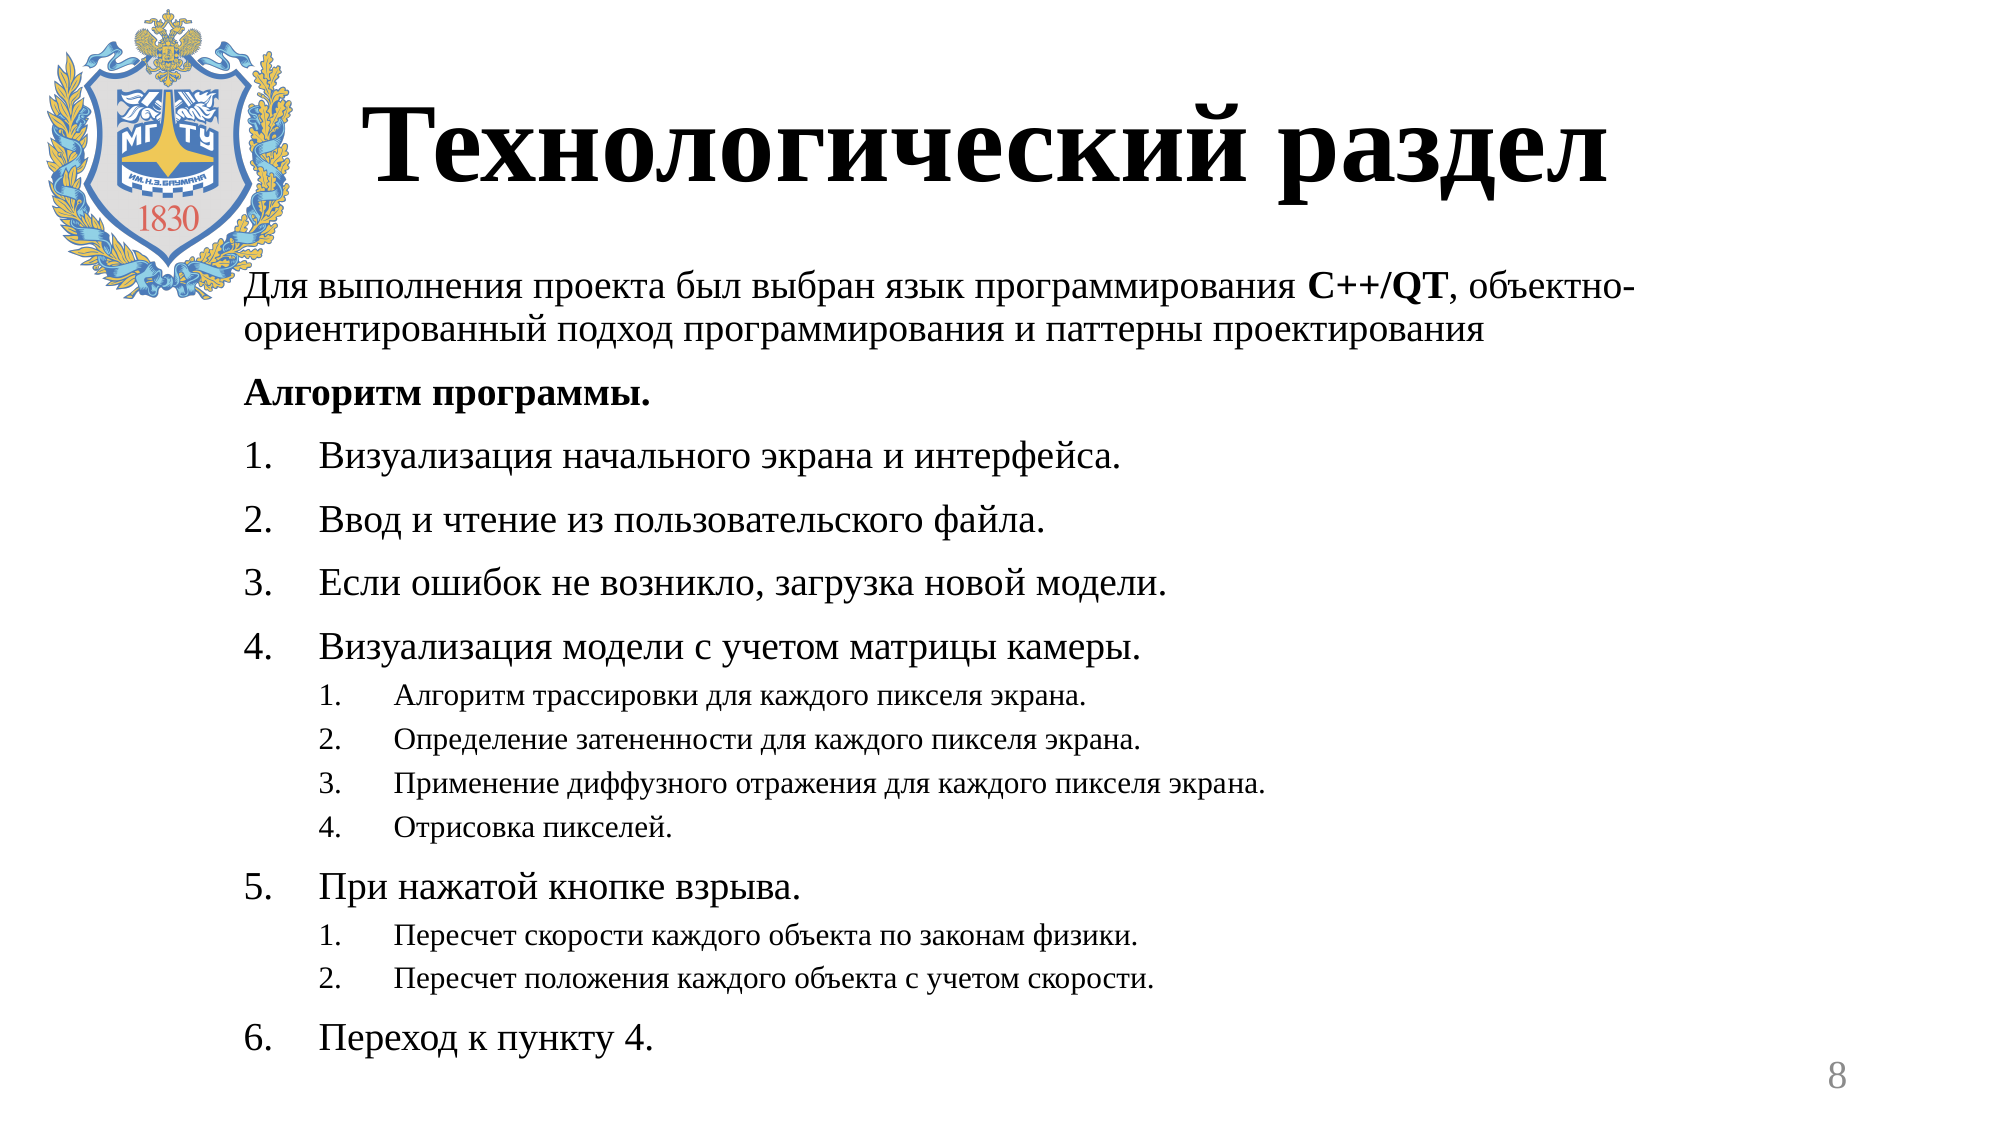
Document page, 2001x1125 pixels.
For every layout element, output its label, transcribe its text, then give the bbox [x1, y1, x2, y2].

text_box Технологический раздел [307, 76, 1693, 232]
picture [46, 9, 293, 300]
text_box Для выполнения проекта был выбран язык программирования C++/QT, объектно-ориентированный подход программирования и паттерны проектирования Алгоритм программы. Визуализация начального экрана и интерфейса. Ввод и чтение из пользовательского файла. Если ошибок не возникло, загрузка новой модели. Визуализация модели с учетом матрицы камеры. Алгоритм трассировки для каждого пикселя экрана. Определение затененности для каждого пикселя экрана. Применение диффузного отражения для каждого пикселя экра­на. Отрисовка пикселей. При нажатой кнопке взрыва. Пересчет скорости каждого объекта по законам физики. Пересчет положения каждого объекта с учетом скорости. Переход к пункту 4. [228, 257, 1772, 1074]
slide_number 8 [1412, 1042, 1863, 1103]
